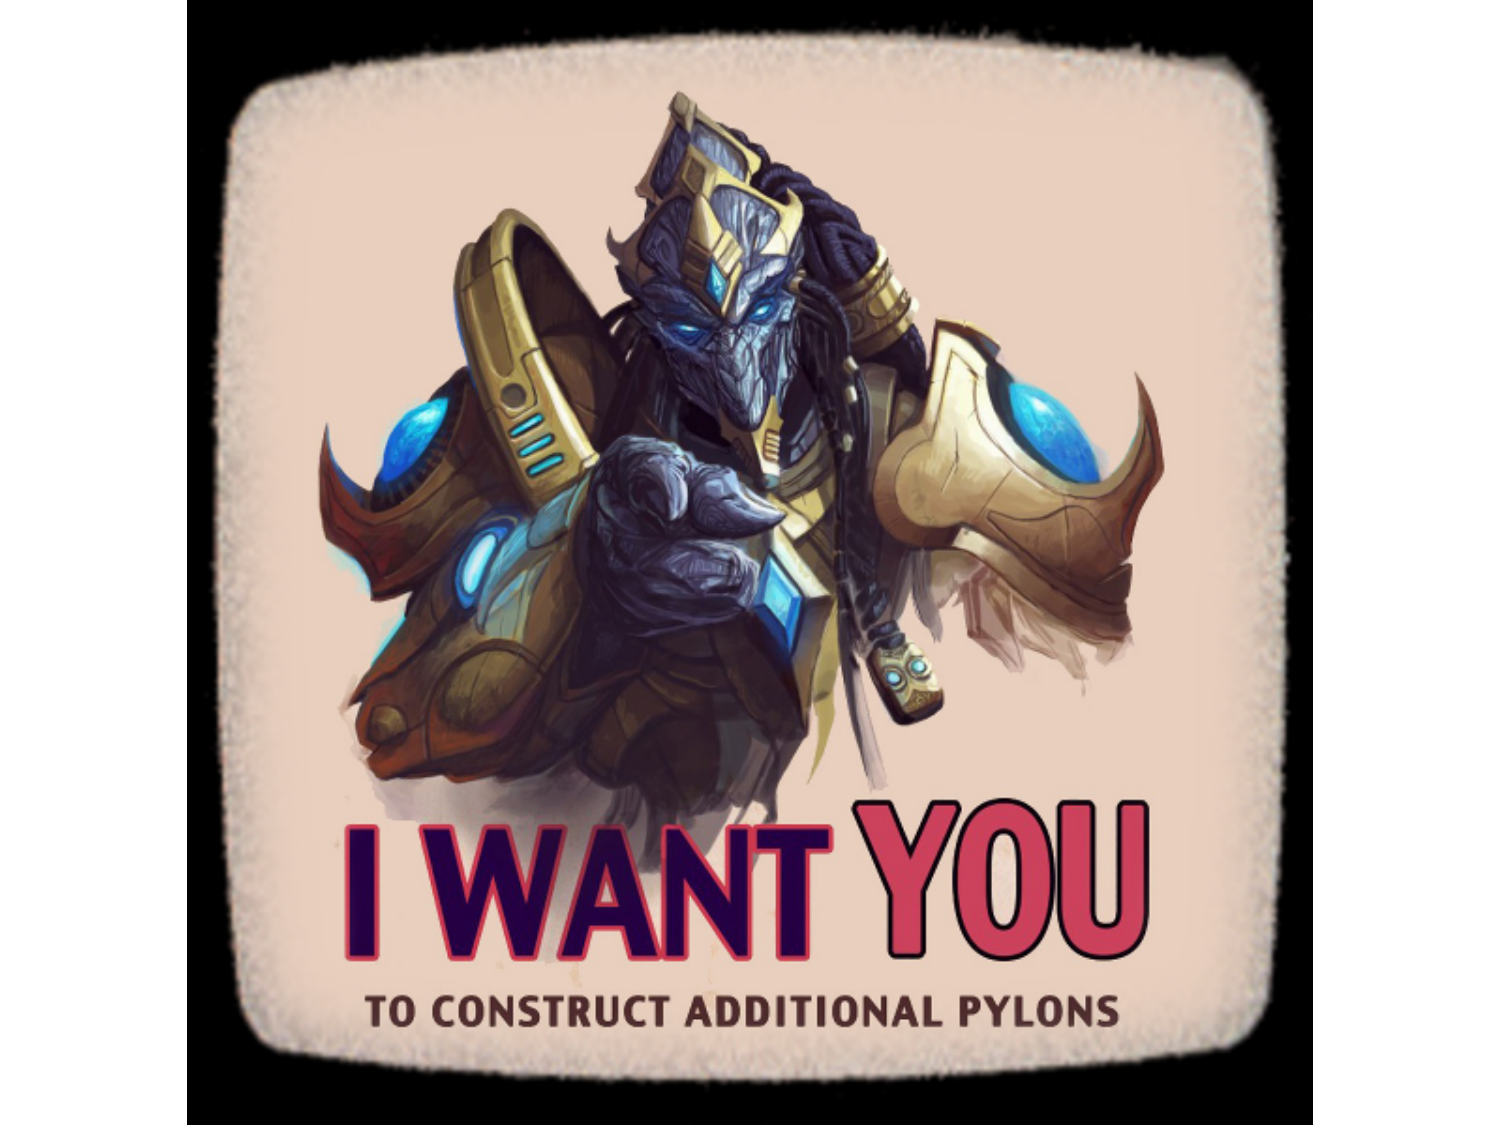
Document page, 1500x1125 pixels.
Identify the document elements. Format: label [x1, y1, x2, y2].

picture [187, 0, 1313, 1125]
